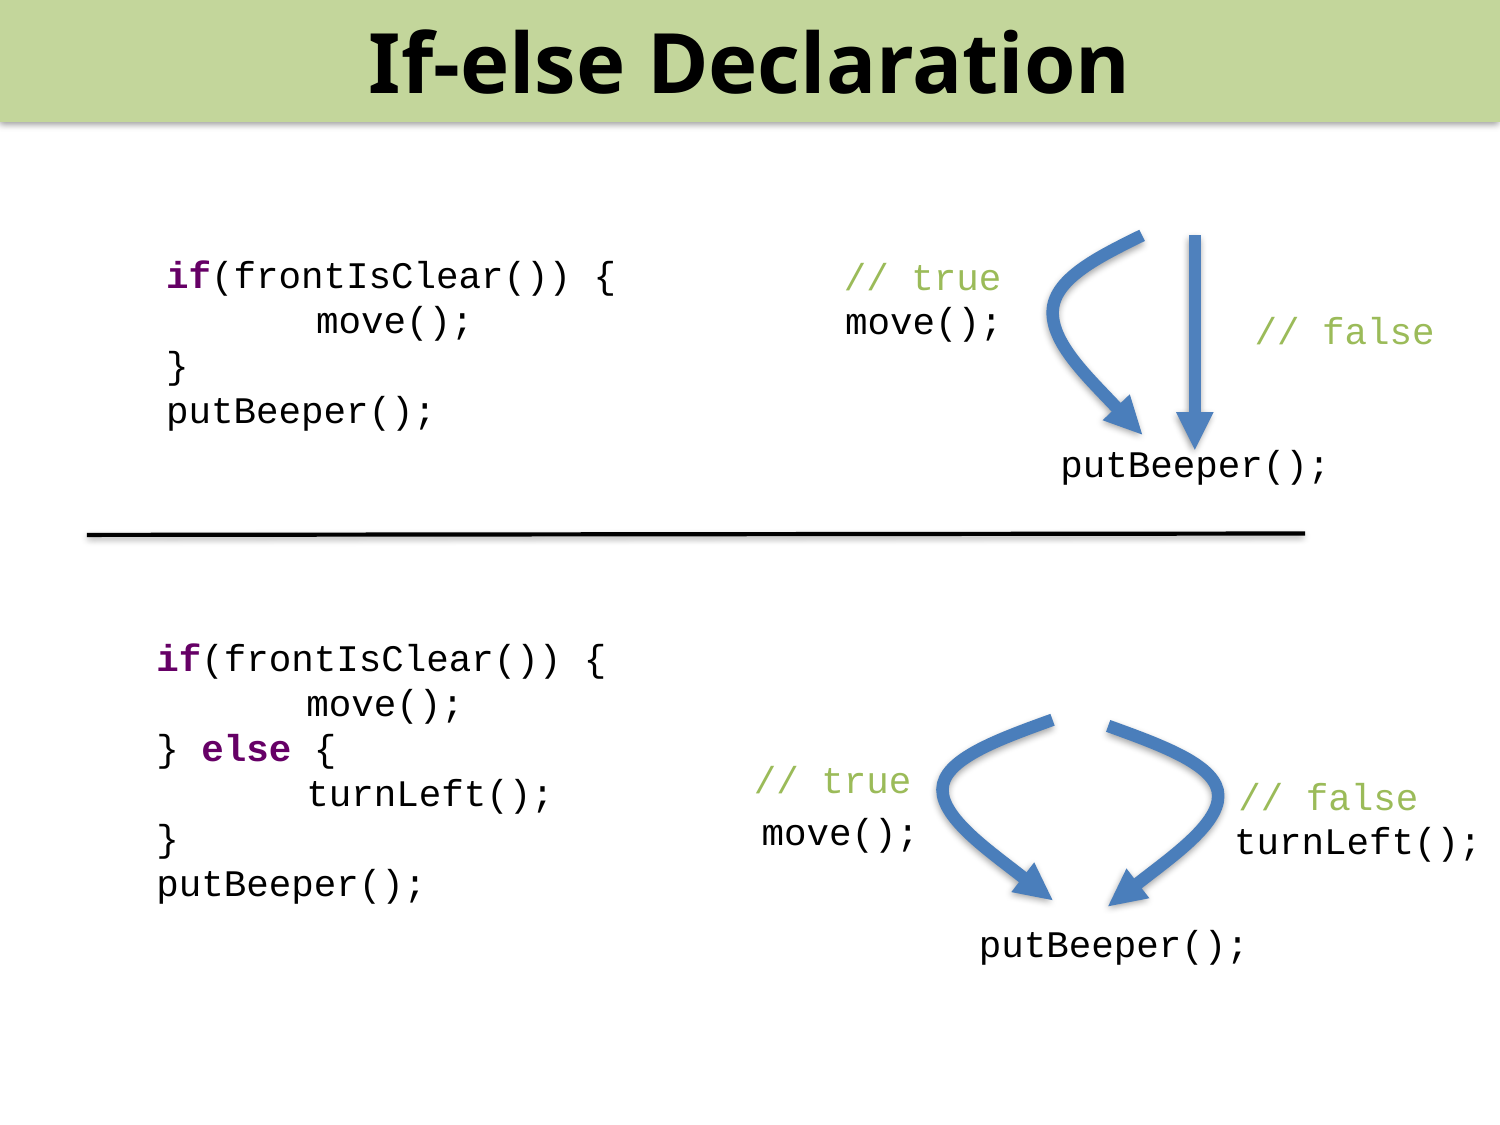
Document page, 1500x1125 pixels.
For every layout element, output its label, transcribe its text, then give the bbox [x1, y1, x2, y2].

text_box move(); [746, 800, 935, 861]
text_box // true [739, 748, 927, 809]
text_box [1051, 234, 1143, 432]
text_box if(frontIsClear()) { move(); } putBeeper(); [151, 243, 902, 439]
text_box turnLeft(); [1219, 809, 1497, 870]
text_box If-else Declaration [0, 0, 1500, 125]
text_box // false [1239, 299, 1450, 360]
text_box // true [829, 245, 1017, 305]
text_box // false [1223, 765, 1434, 809]
text_box move(); [830, 289, 1018, 350]
text_box [1107, 725, 1220, 907]
text_box [941, 719, 1053, 901]
text_box if(frontIsClear()) { move(); } else { turnLeft(); } putBeeper(); [141, 626, 892, 912]
text_box putBeeper(); [1045, 432, 1346, 493]
text_box putBeeper(); [963, 912, 1264, 973]
